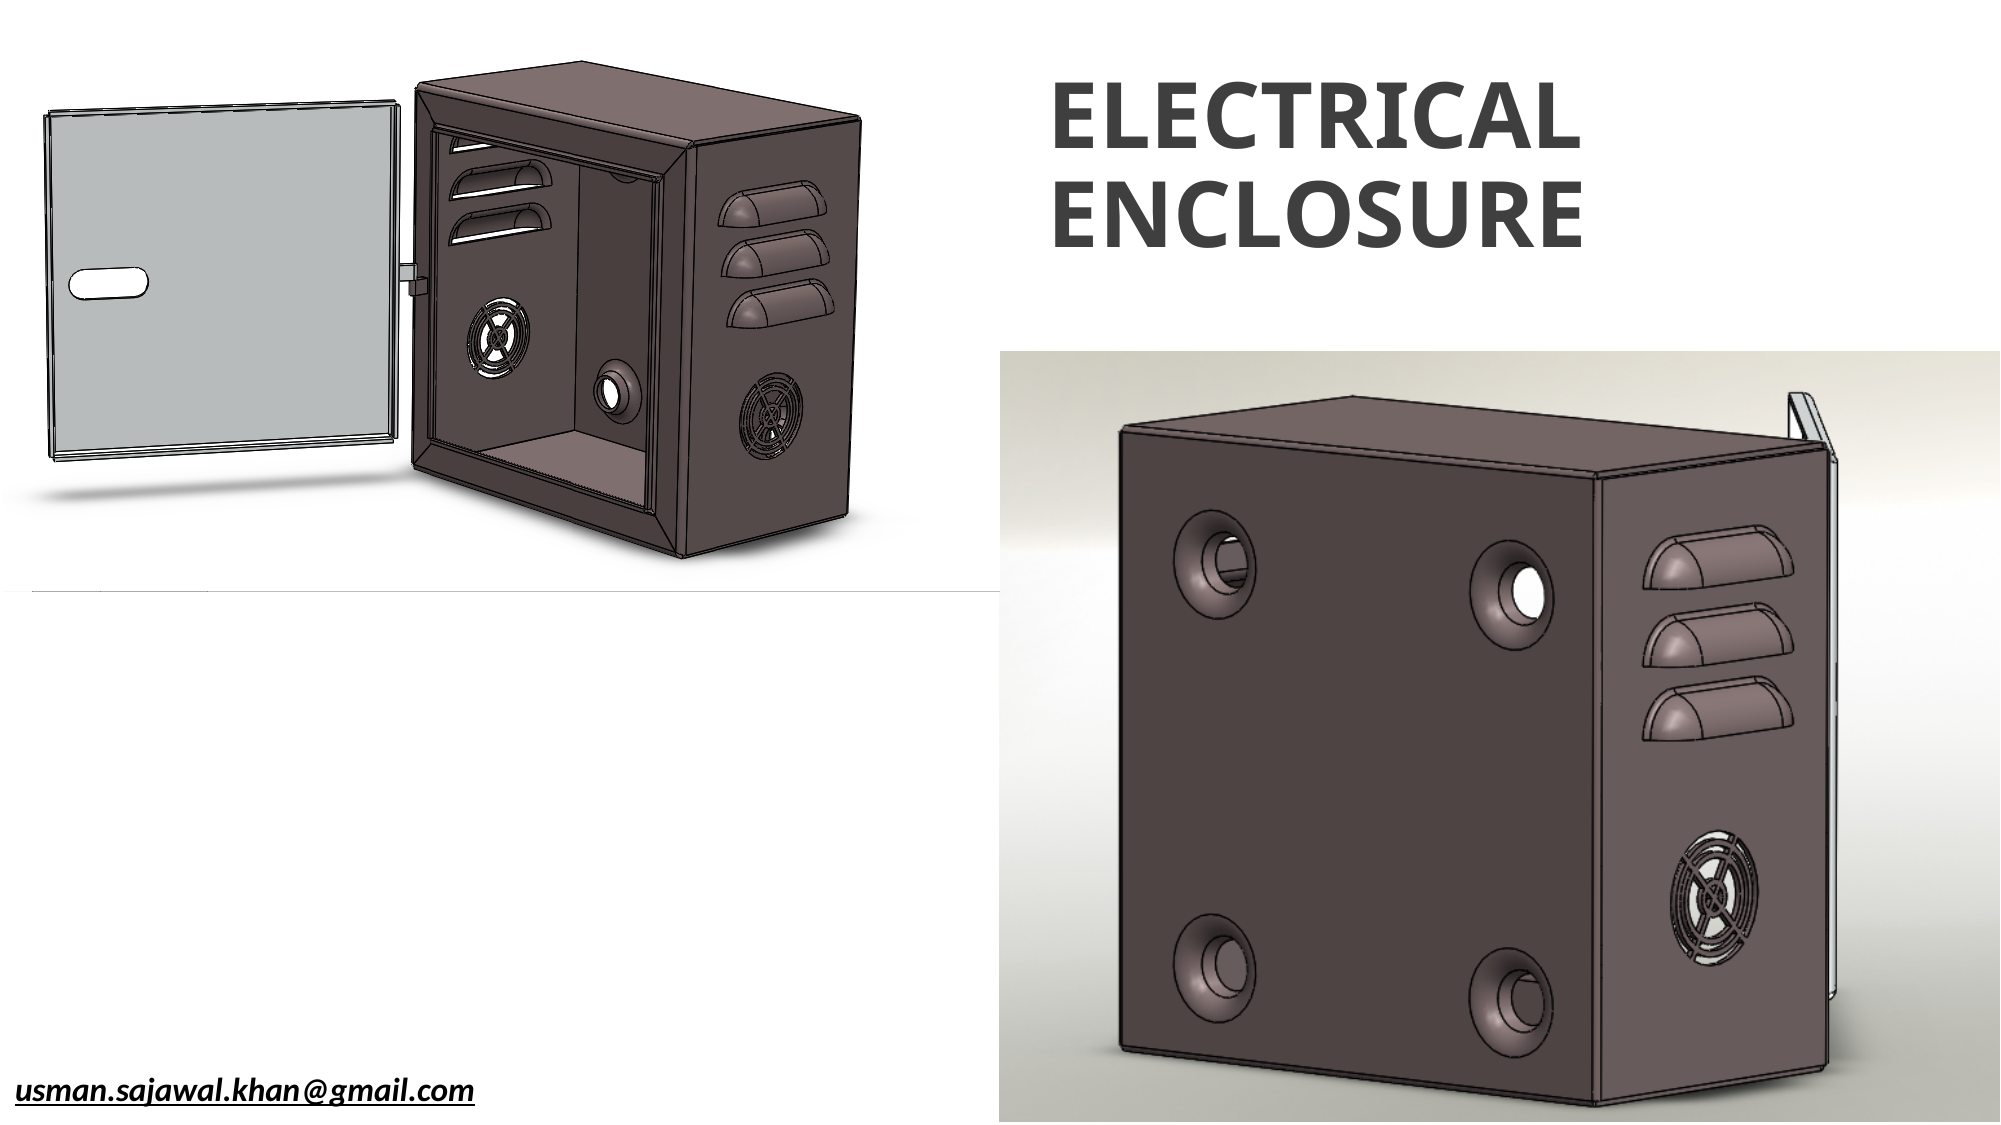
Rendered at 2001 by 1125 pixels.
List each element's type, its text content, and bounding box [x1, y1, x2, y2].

title ELECTRICAL ENCLOSURE [1032, 59, 1863, 278]
text_box usman.sajawal.khan@gmail.com [0, 1060, 498, 1125]
picture [3, 0, 2000, 1123]
